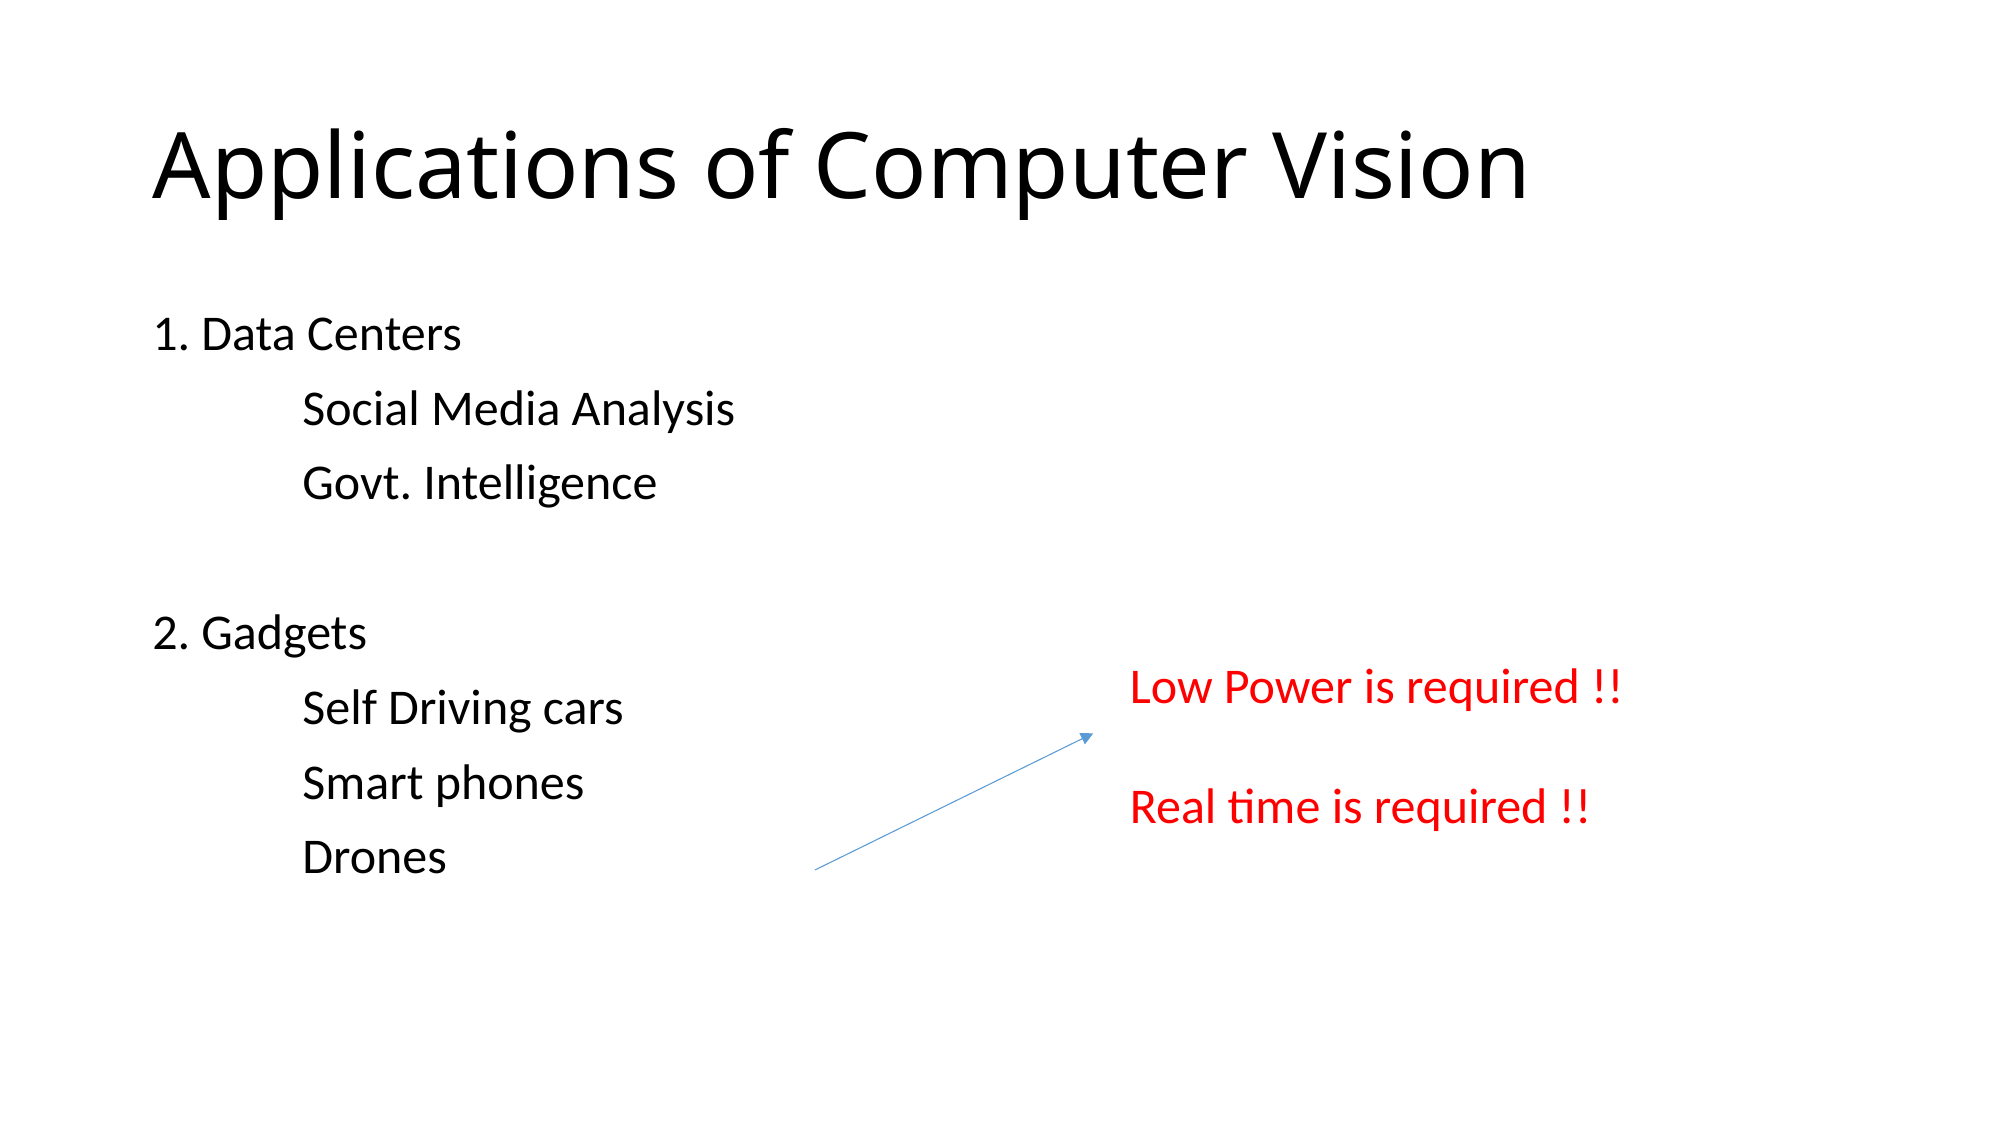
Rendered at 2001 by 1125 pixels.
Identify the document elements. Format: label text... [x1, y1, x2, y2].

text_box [814, 733, 1094, 870]
list 1. Data Centers Social Media Analysis Govt. Intelligence 2. Gadgets Self Driving cars Smart phones Drones [137, 299, 1863, 1014]
title Applications of Computer Vision [137, 59, 1863, 278]
text_box Low Power is required !! Real time is required !! [1114, 646, 1717, 842]
